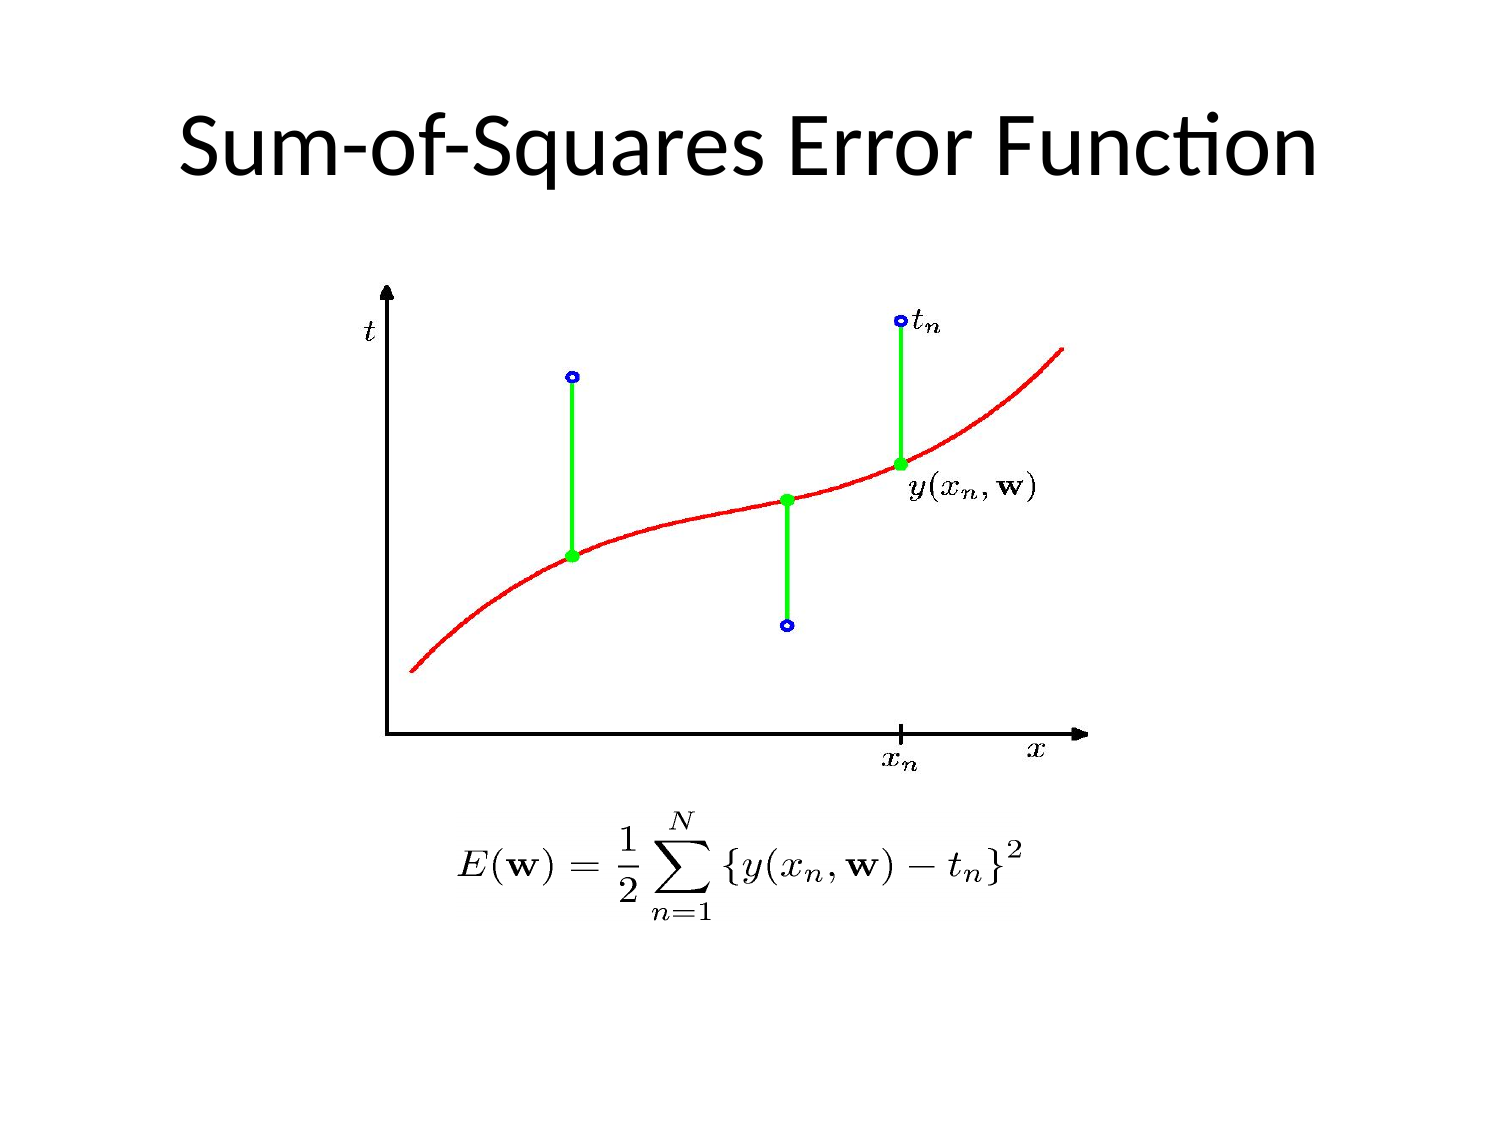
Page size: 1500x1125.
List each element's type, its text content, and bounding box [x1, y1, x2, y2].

picture [456, 808, 1023, 922]
title Sum-of-Squares Error Function [75, 45, 1425, 233]
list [357, 282, 1088, 776]
